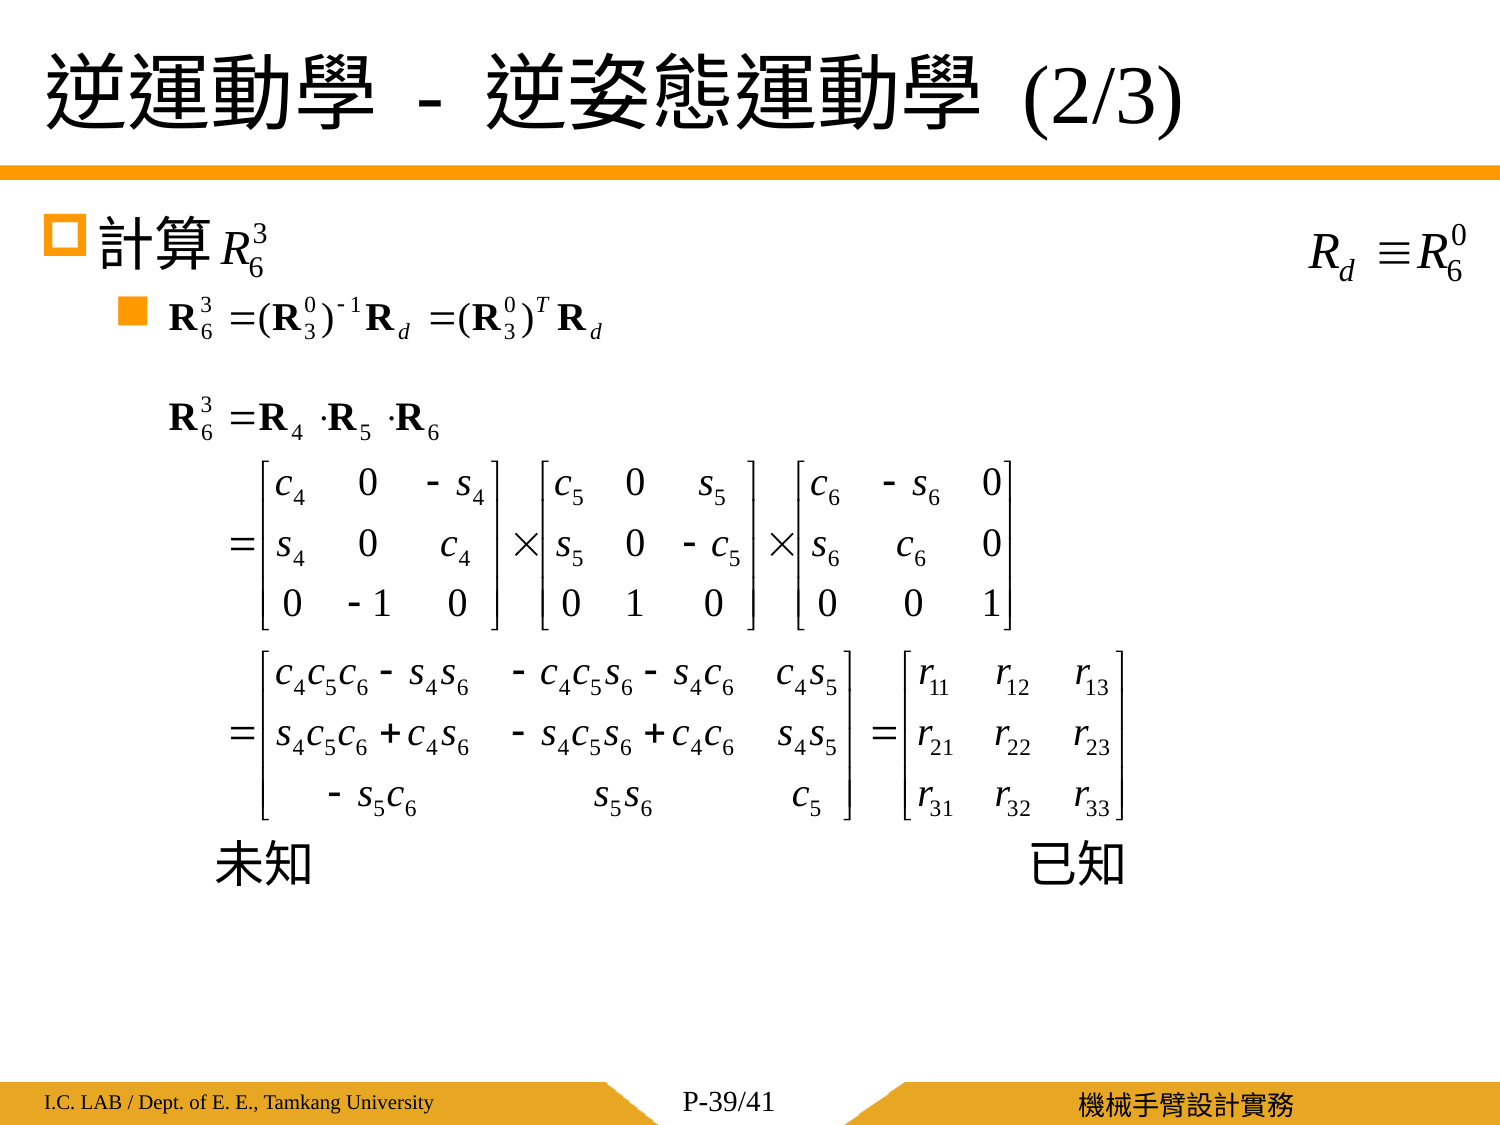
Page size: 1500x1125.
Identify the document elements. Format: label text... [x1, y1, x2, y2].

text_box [162, 287, 613, 351]
list 計算 [24, 199, 1463, 1075]
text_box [162, 387, 1138, 829]
text_box 已知 [1012, 824, 1238, 900]
title 逆運動學 - 逆姿態運動學 (2/3) [29, 18, 1460, 161]
picture [842, 1082, 1500, 1125]
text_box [1299, 212, 1493, 292]
text_box 未知 [199, 838, 425, 900]
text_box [212, 212, 277, 285]
picture [0, 1082, 658, 1125]
